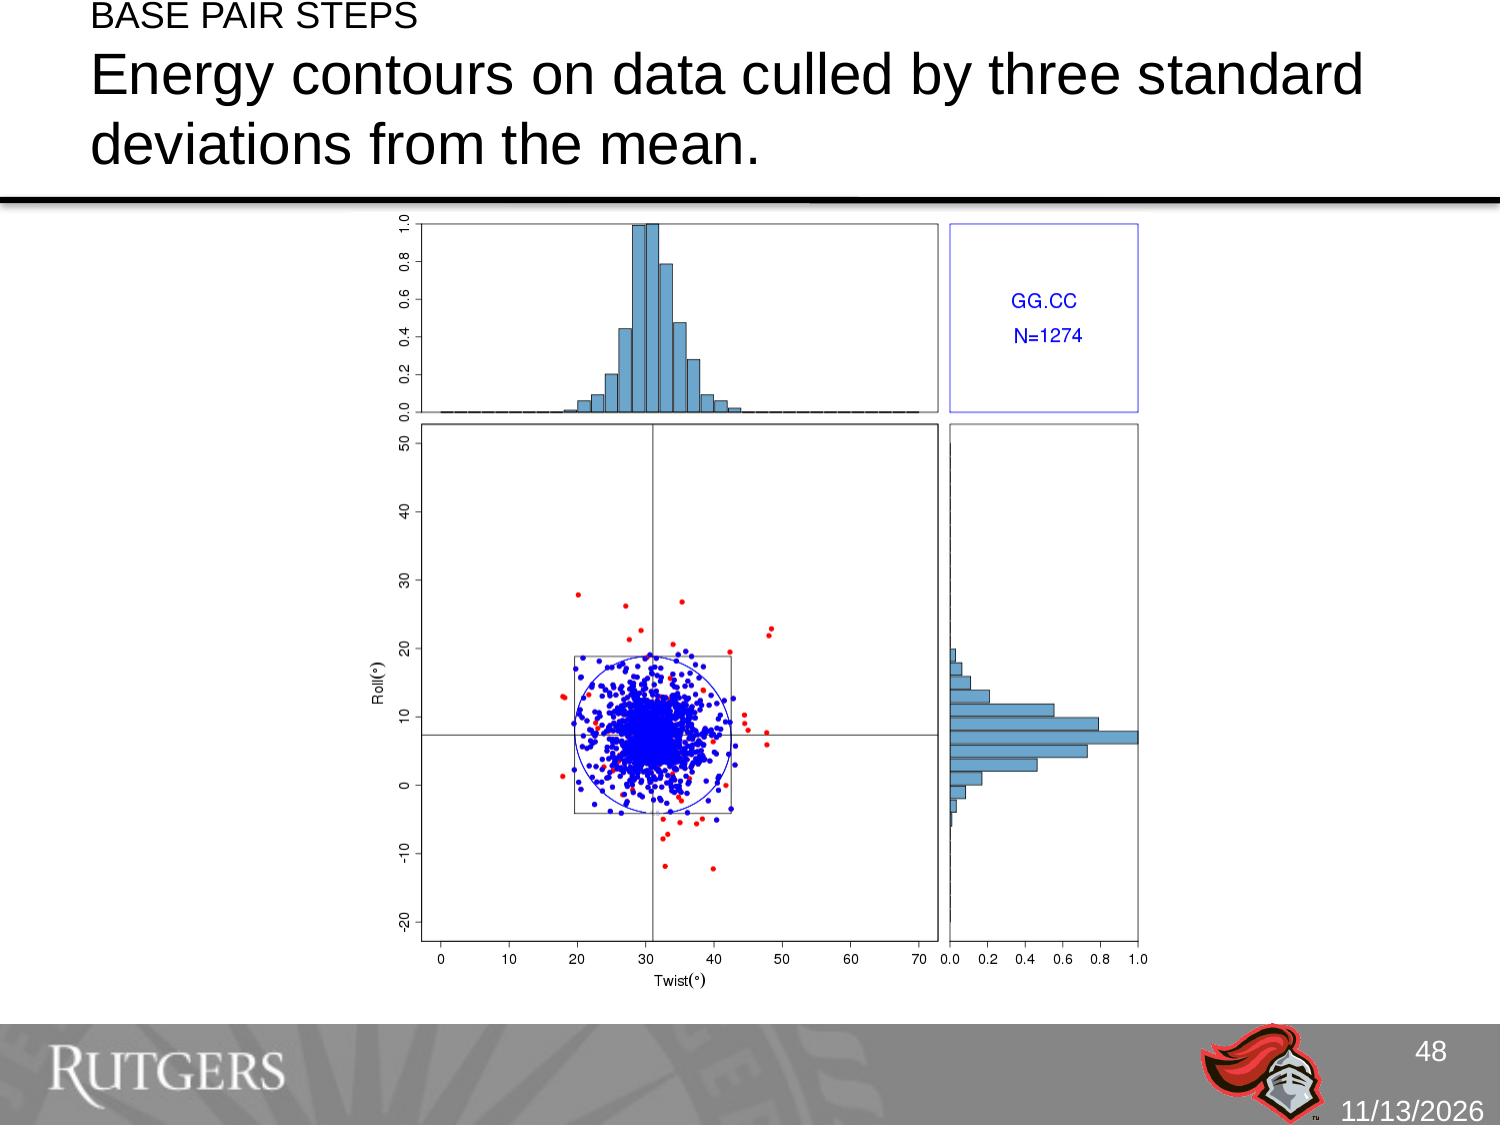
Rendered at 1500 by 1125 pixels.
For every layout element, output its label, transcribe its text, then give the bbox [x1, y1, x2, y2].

title BASE PAIR STEPS Energy contours on data culled by three standard deviations from the mean. [74, 0, 1426, 176]
picture [0, 1023, 1500, 1125]
slide_number 48 [1362, 1024, 1463, 1063]
picture [349, 212, 1151, 1013]
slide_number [1149, 1084, 1500, 1125]
